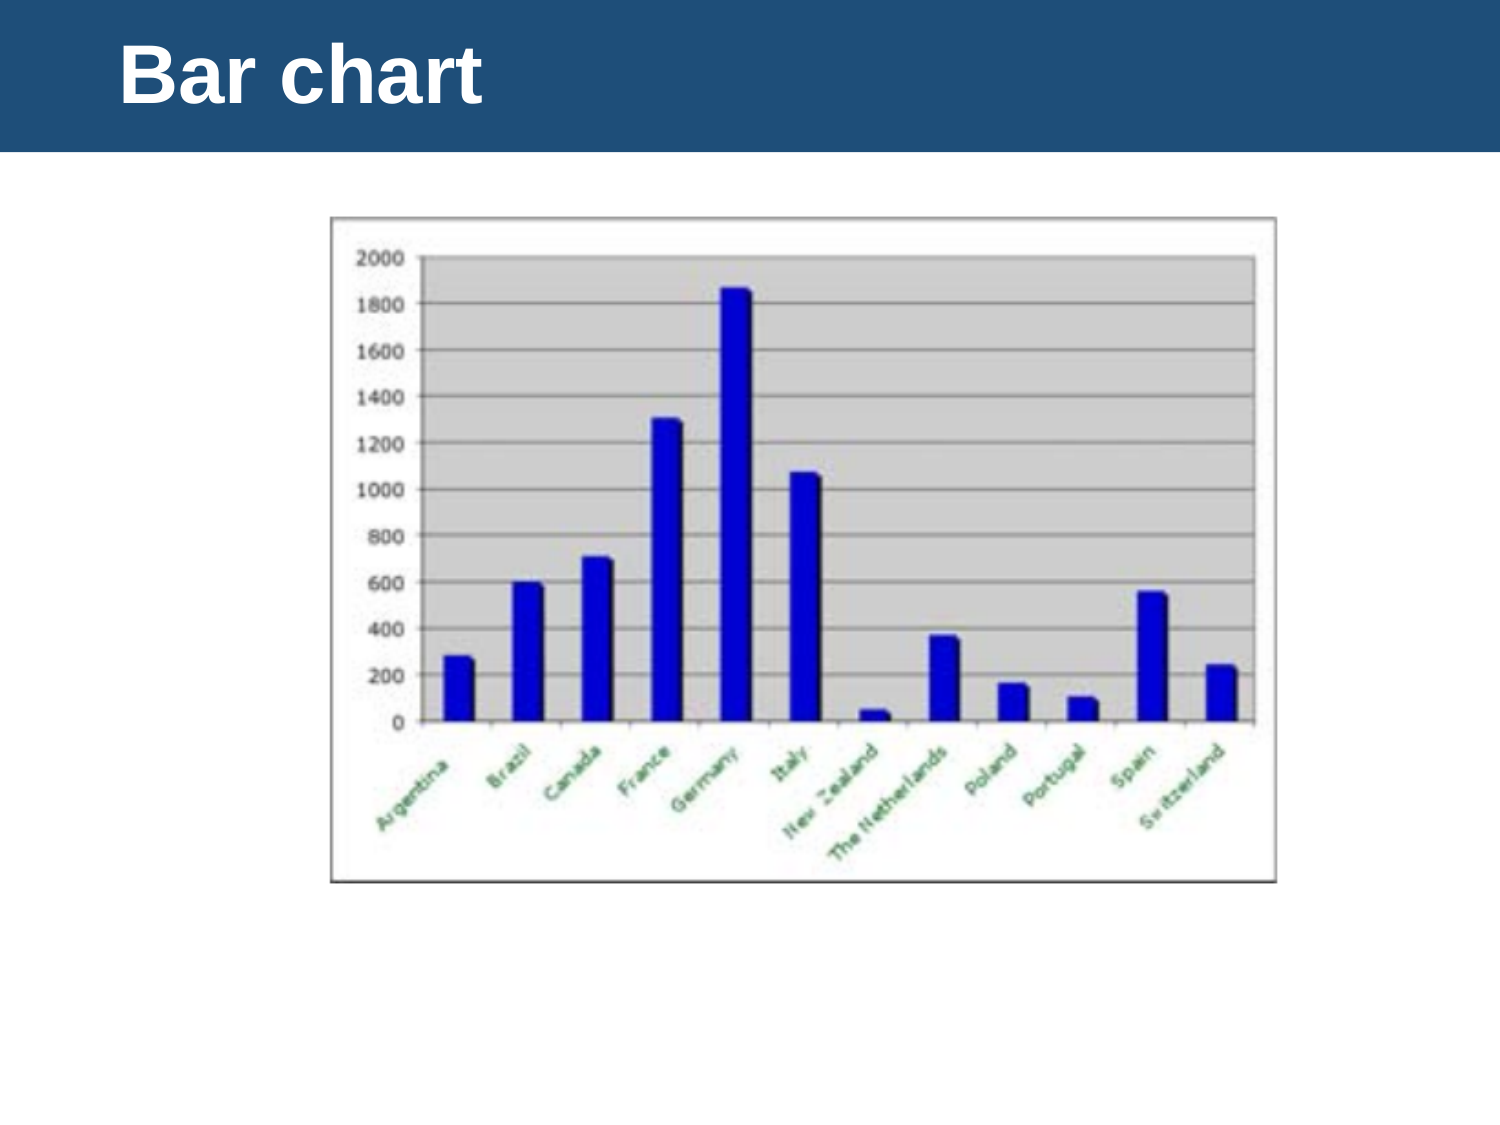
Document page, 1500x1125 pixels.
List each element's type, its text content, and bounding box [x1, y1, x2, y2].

picture [313, 197, 1295, 903]
title Bar chart [103, 29, 1417, 125]
